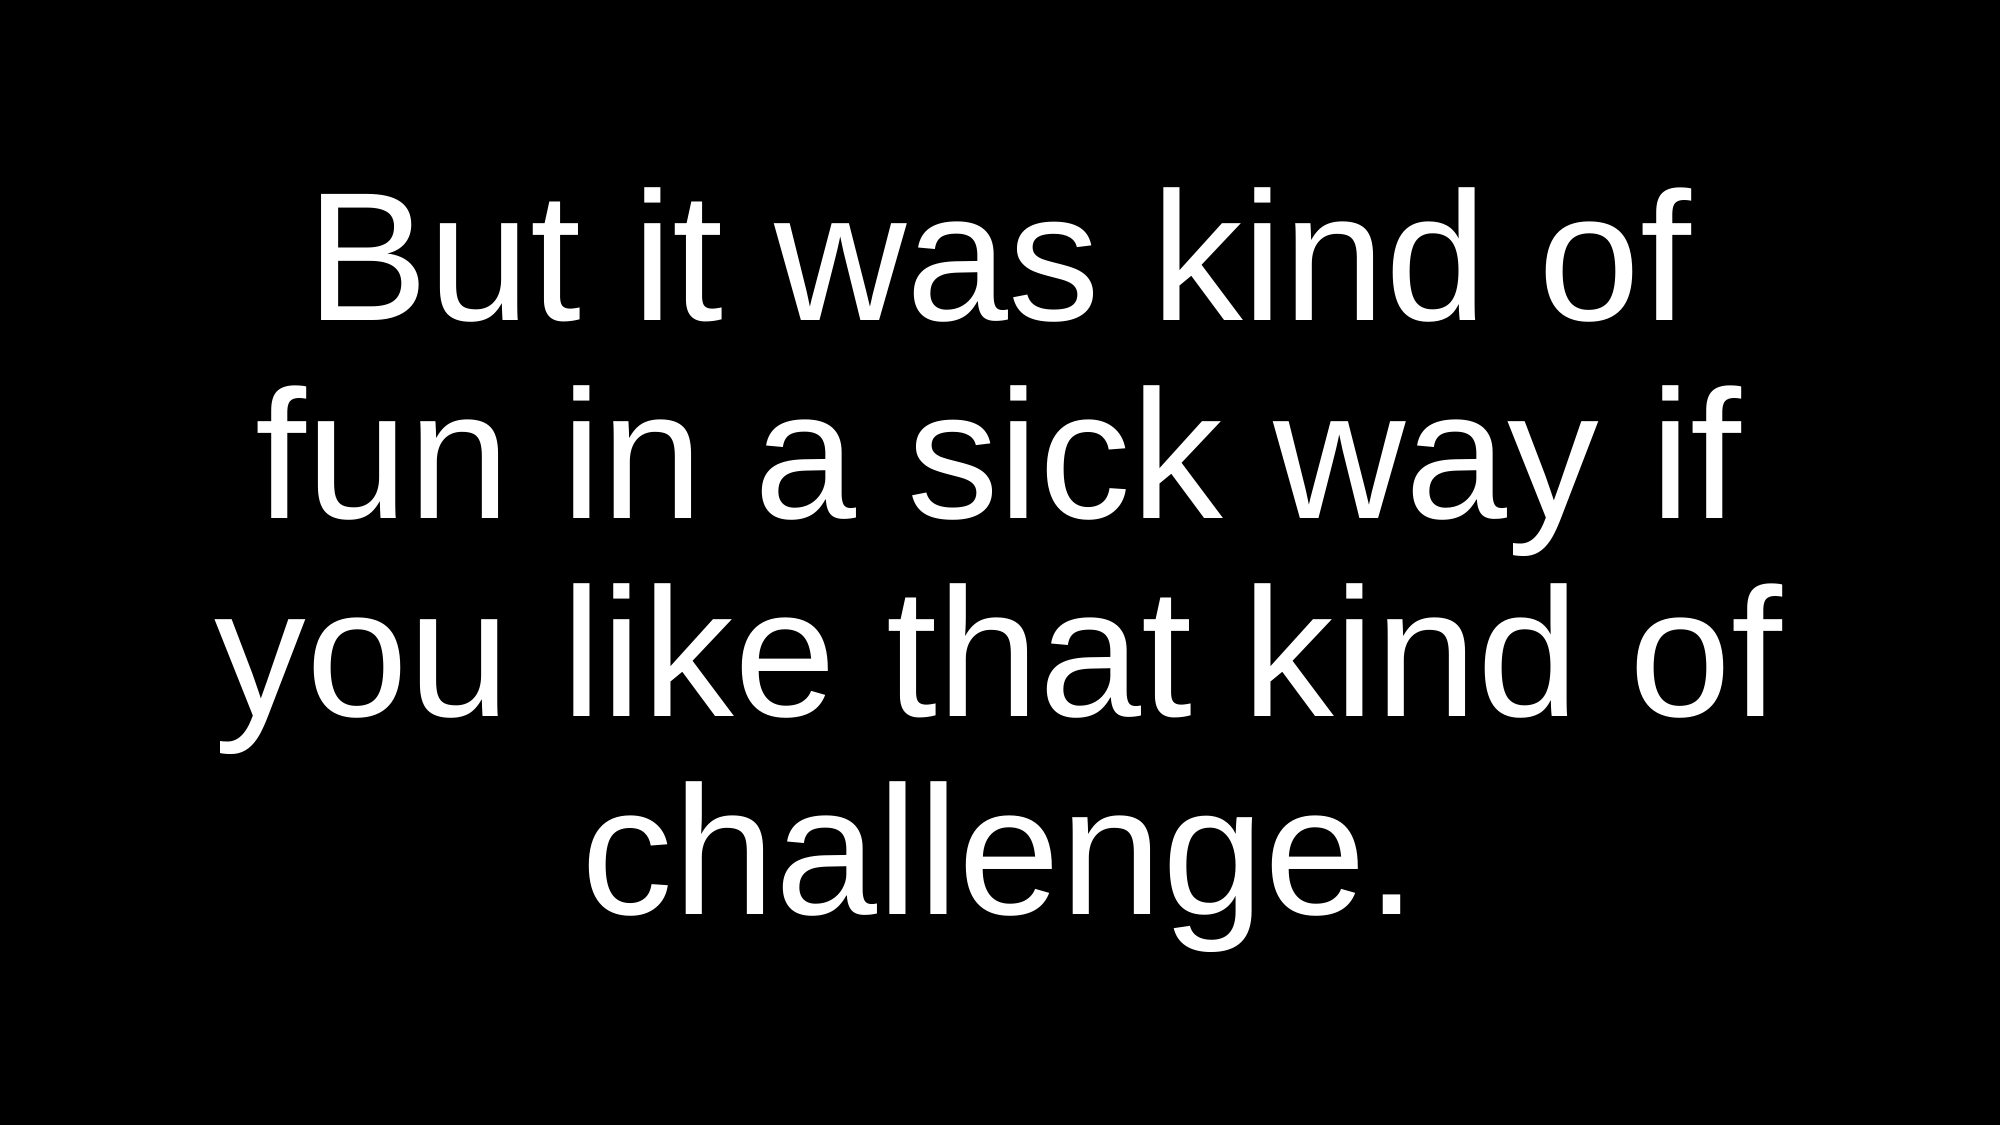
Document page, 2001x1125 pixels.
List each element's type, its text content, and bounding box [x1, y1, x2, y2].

title But it was kind of fun in a sick way if you like that kind of challenge. [150, 163, 1850, 962]
